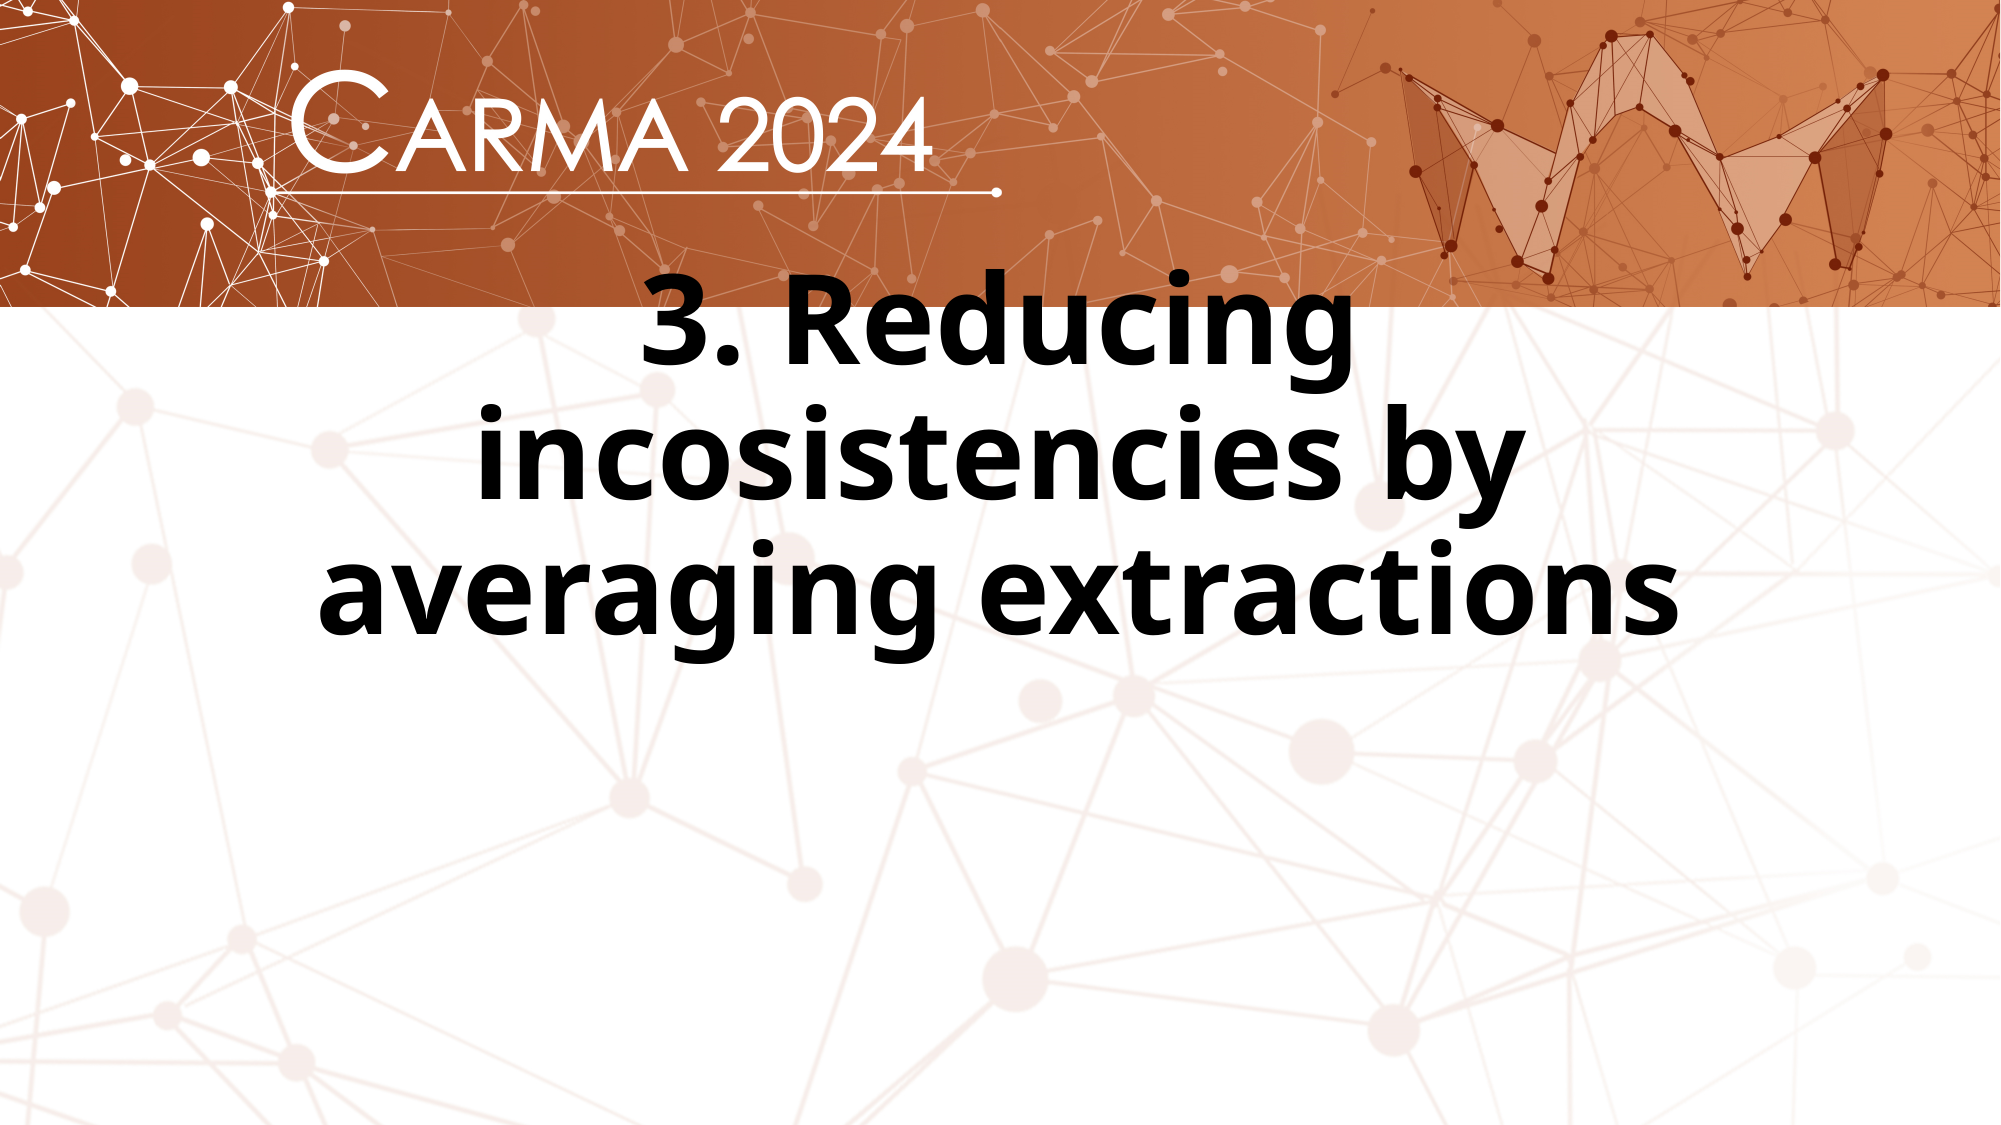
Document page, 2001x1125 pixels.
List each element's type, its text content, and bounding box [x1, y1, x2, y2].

title 3. Reducing incosistencies by averaging extractions [249, 316, 1750, 669]
picture [0, 0, 2001, 1125]
